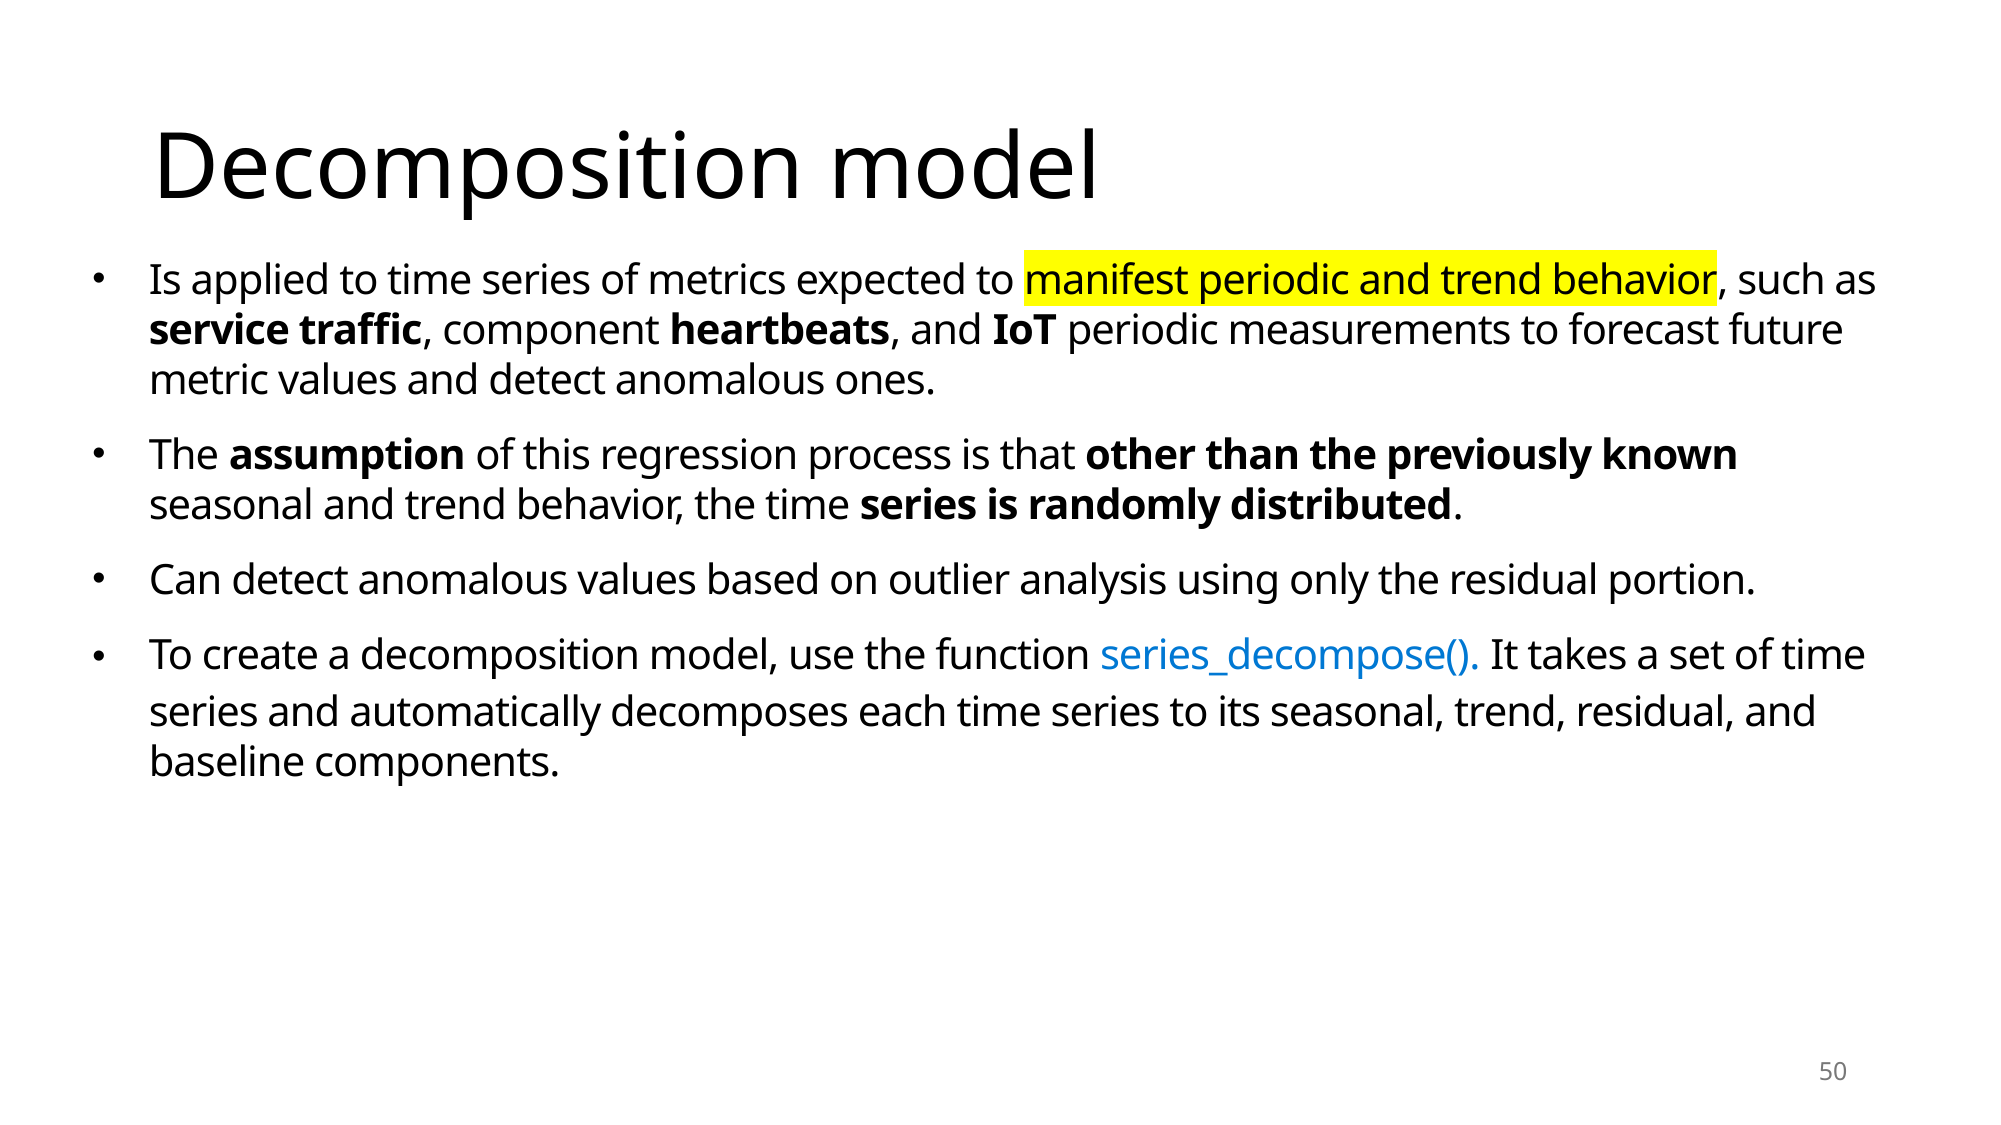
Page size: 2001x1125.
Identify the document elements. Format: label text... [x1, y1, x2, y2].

slide_number 50 [1412, 1042, 1863, 1103]
title Decomposition model [137, 59, 1863, 237]
text_box Is applied to time series of metrics expected to manifest periodic and trend behavior, such as service traffic, component heartbeats, and IoT periodic measurements to forecast future metric values and detect anomalous ones. The assumption of this regression process is that other than the previously known seasonal and trend behavior, the time series is randomly distributed. Can detect anomalous values based on outlier analysis using only the residual portion. To create a decomposition model, use the function series_decompose(). It takes a set of time series and automatically decomposes each time series to its seasonal, trend, residual, and baseline components. [92, 237, 1908, 800]
